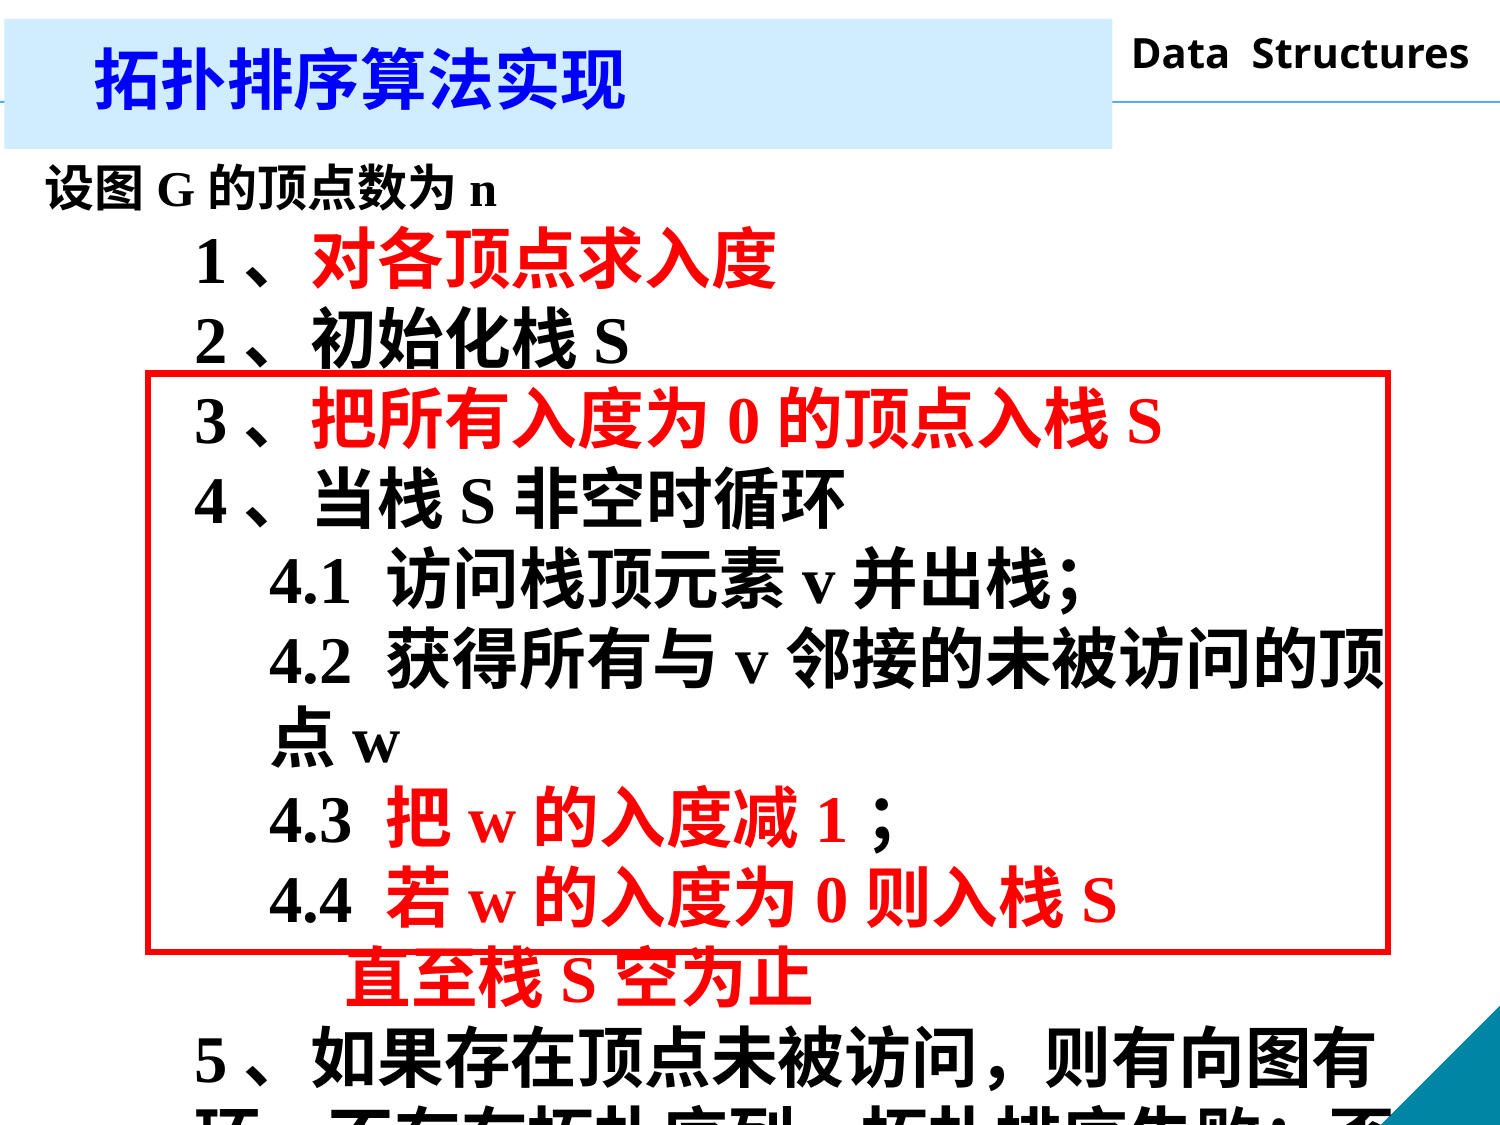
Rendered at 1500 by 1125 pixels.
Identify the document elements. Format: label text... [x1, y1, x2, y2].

text_box [147, 373, 1388, 953]
text_box 拓扑排序算法实现 [3, 30, 643, 126]
list 设图G的顶点数为n 1、对各顶点求入度 2、初始化栈S 3、把所有入度为0的顶点入栈S 4、当栈S非空时循环 4.1 访问栈顶元素v并出栈； 4.2 获得所有与v邻接的未被访问的顶点w 4.3 把w的入度减1； 4.4 若w的入度为0则入栈S 直至栈S空为止 5、如果存在顶点未被访问，则有向图有环，不存在拓扑序列，拓扑排序失败；否则，拓扑排序成功 6、结束 [29, 149, 1424, 1083]
